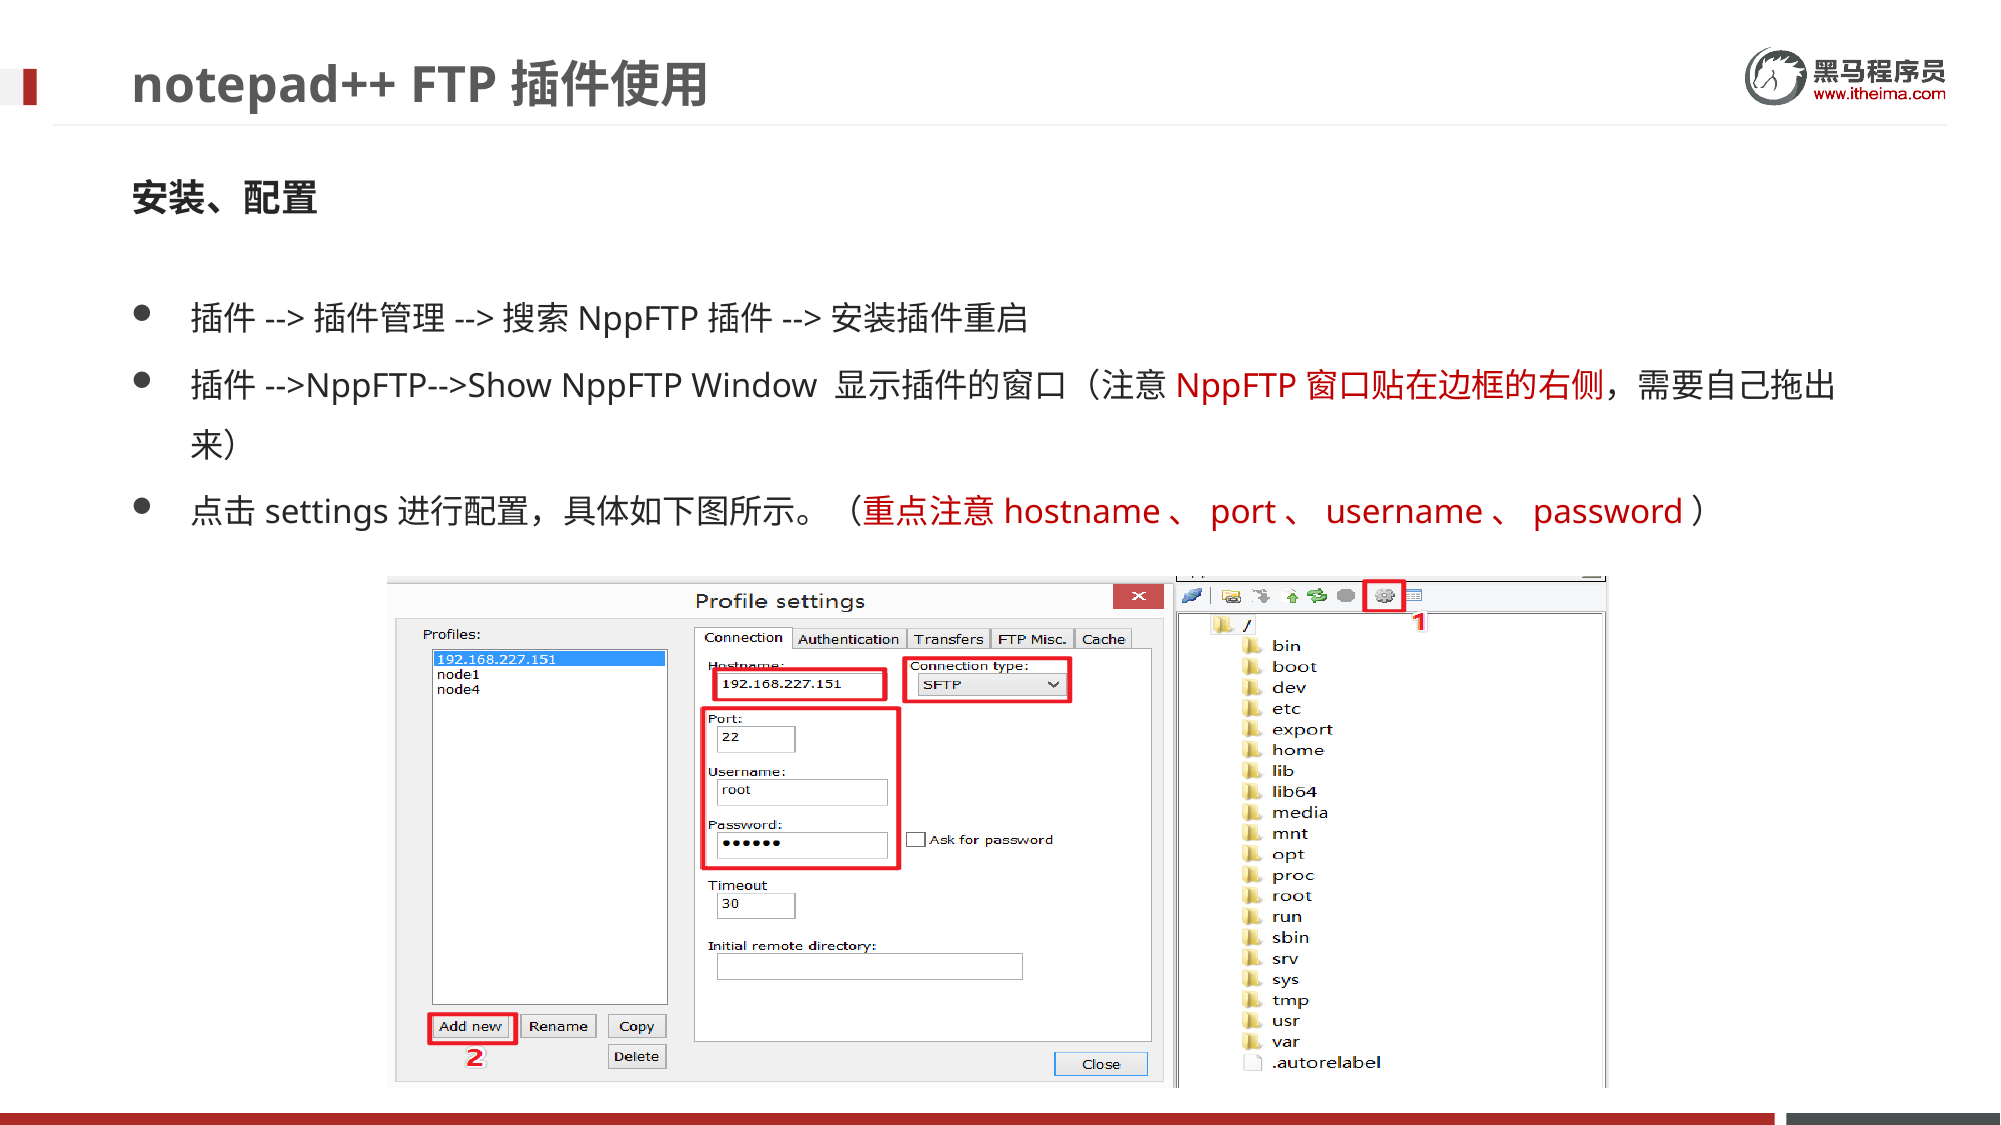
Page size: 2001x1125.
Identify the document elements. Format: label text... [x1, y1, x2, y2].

list 安装、配置 [116, 154, 1880, 239]
picture [387, 576, 1610, 1088]
title notepad++ FTP插件使用 [116, 40, 1556, 125]
list 插件-->插件管理-->搜索NppFTP插件-->安装插件重启 插件-->NppFTP-->Show NppFTP Window 显示插件的窗口（注意NppFTP窗口贴在边框的右侧，需要自己拖出来） 点击settings进行配置，具体如下图所示。（重点注意hostname、port、username、password） [116, 270, 1880, 963]
picture [1744, 46, 1946, 106]
